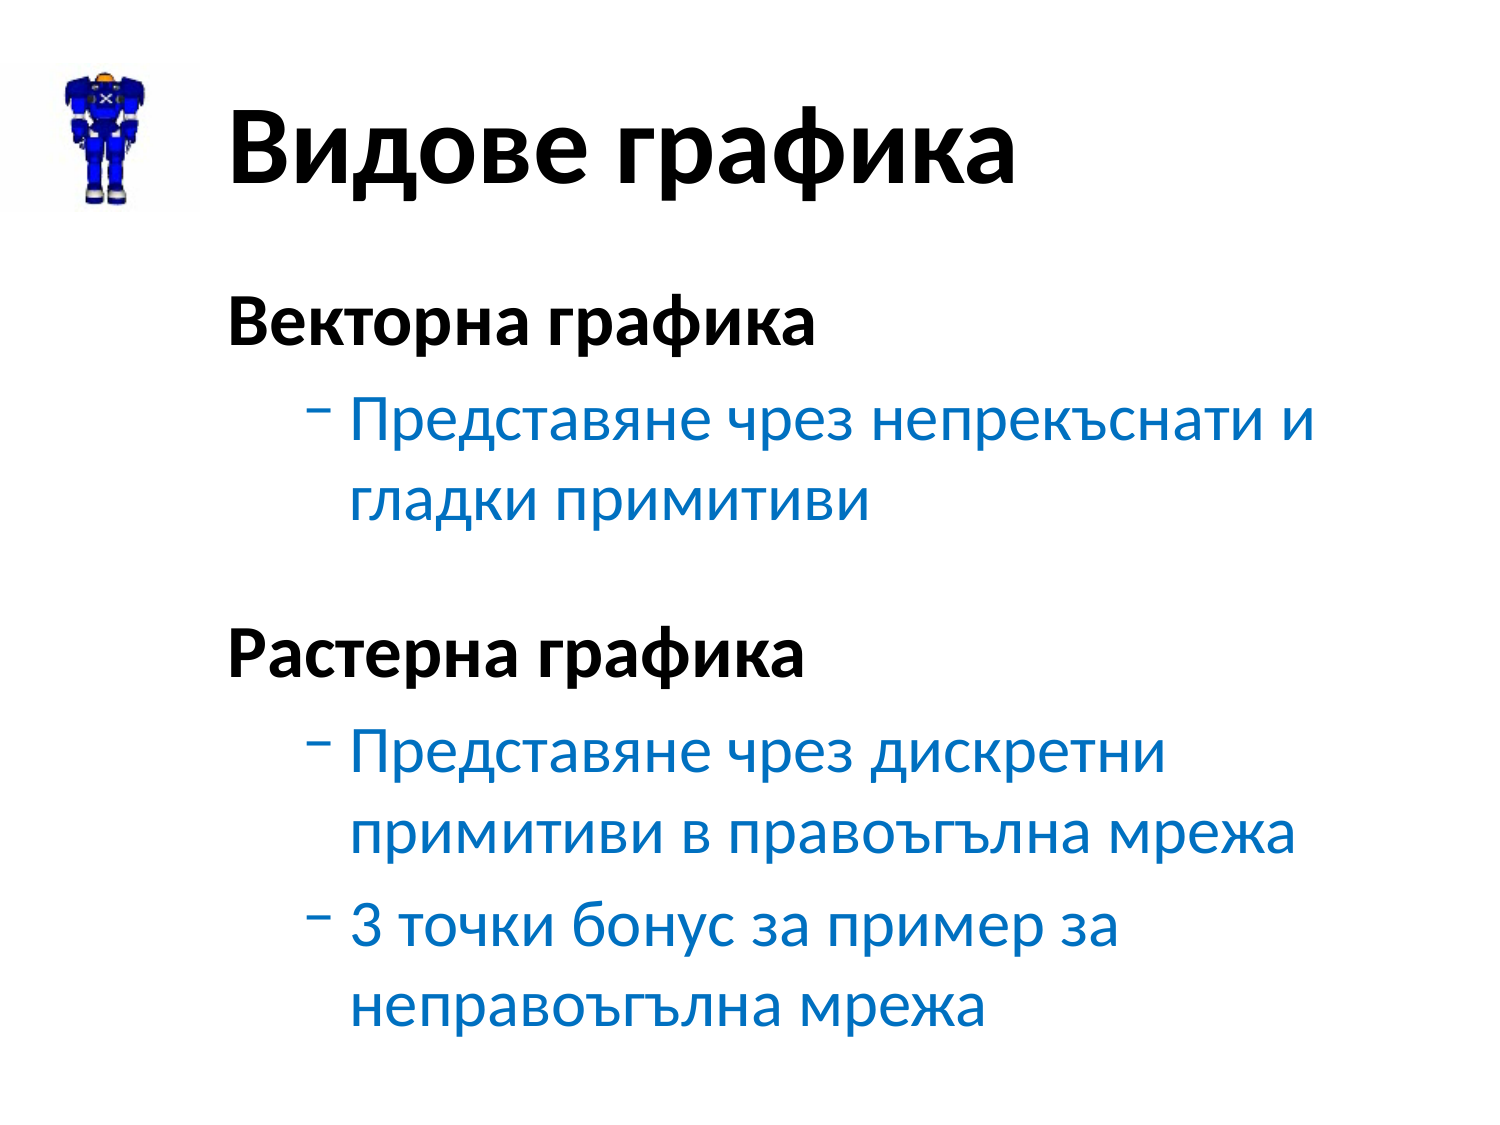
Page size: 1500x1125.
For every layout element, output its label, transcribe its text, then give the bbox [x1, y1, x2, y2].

picture [0, 63, 200, 212]
list Векторна графика Представяне чрез непрекъснати и гладки примитиви Растерна графика Представяне чрез дискретни примитиви в правоъгълна мрежа 3 точки бонус за пример за неправоъгълна мрежа [212, 262, 1500, 1100]
title Видове графика [212, 45, 1500, 233]
